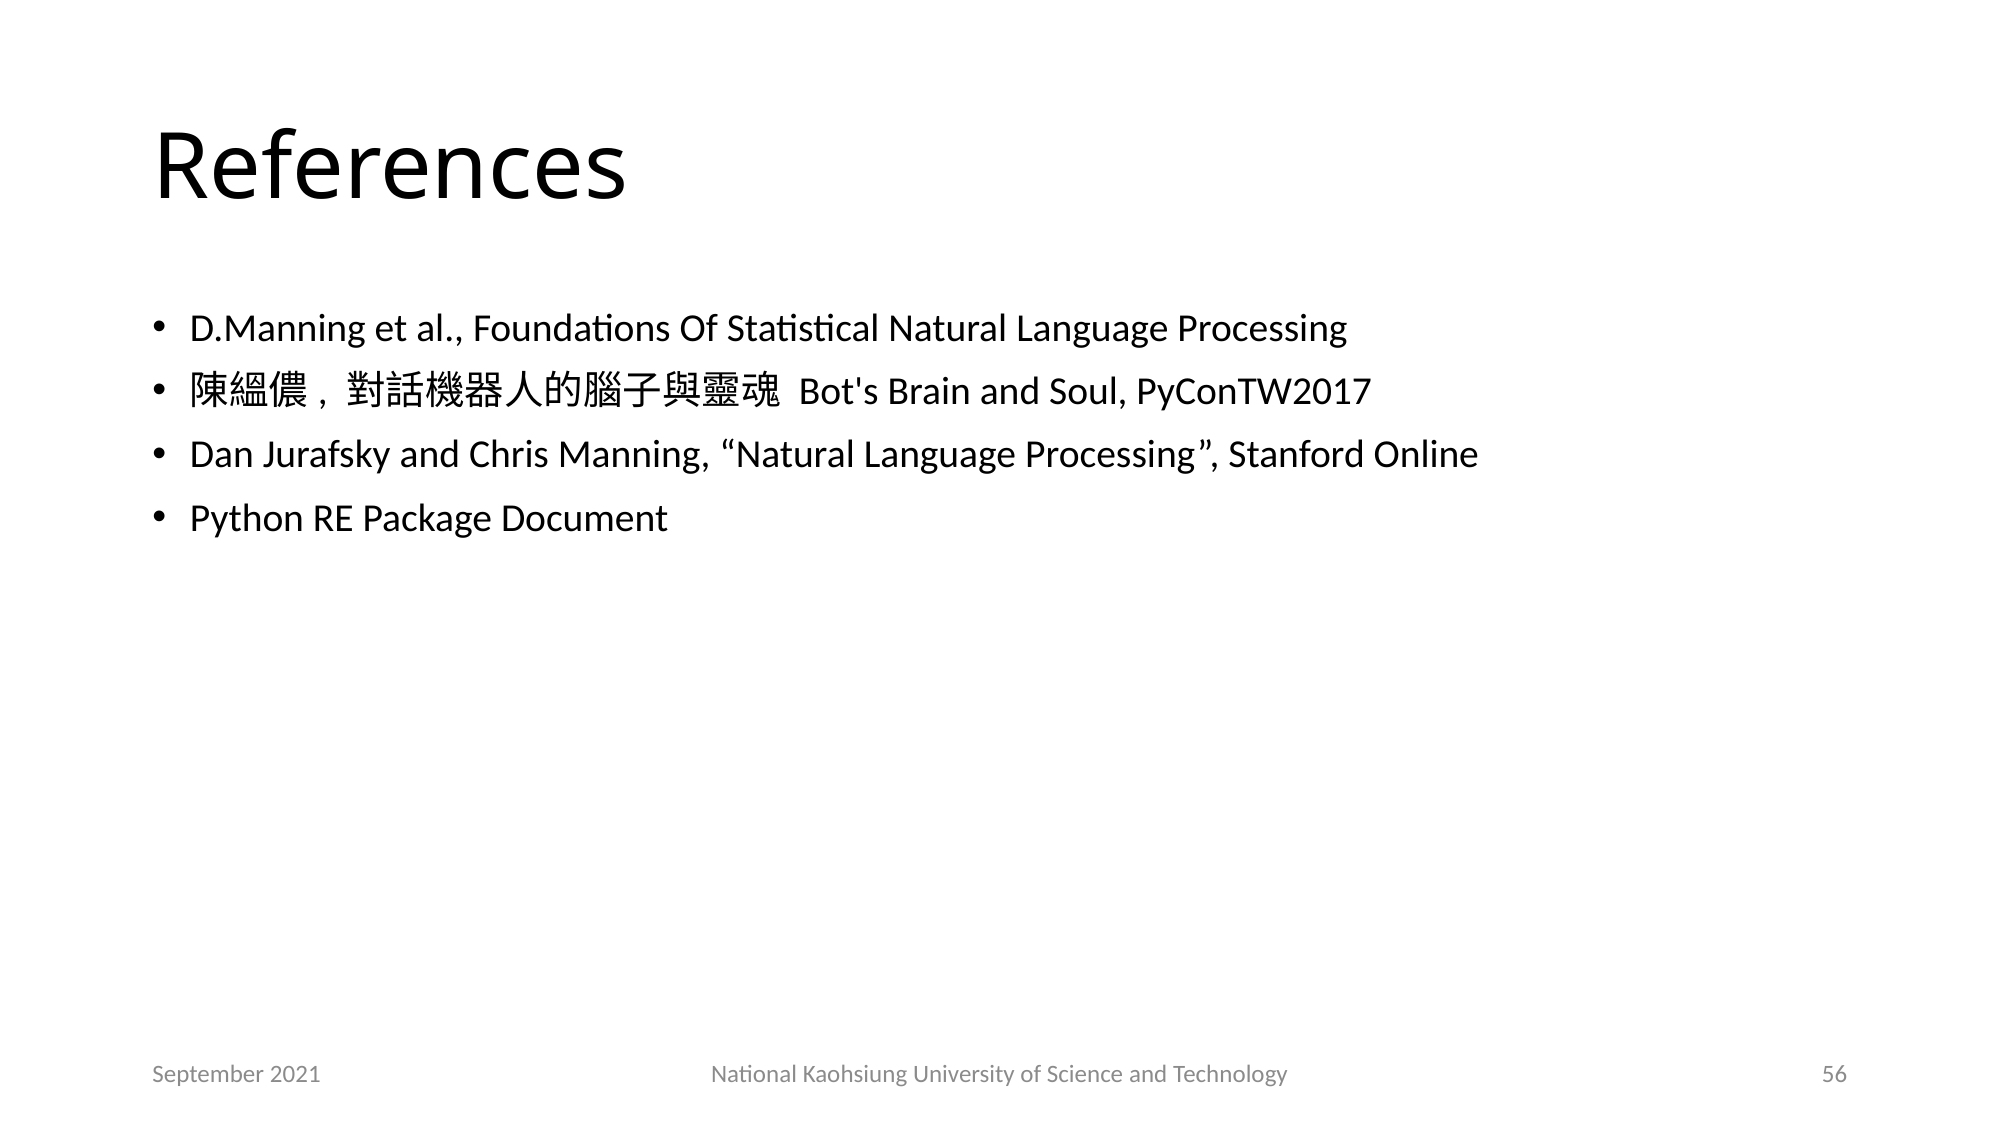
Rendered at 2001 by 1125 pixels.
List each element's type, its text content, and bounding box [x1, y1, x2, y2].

footer National Kaohsiung University of Science and Technology [662, 1042, 1338, 1103]
title References [137, 59, 1863, 278]
slide_number 56 [1412, 1042, 1863, 1103]
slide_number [137, 1042, 588, 1103]
list D.Manning et al., Foundations Of Statistical Natural Language Processing 陳縕儂, 對話機器人的腦子與靈魂 Bot's Brain and Soul, PyConTW2017 Dan Jurafsky and Chris Manning, “Natural Language Processing”, Stanford Online Python RE Package Document [137, 299, 1863, 1043]
